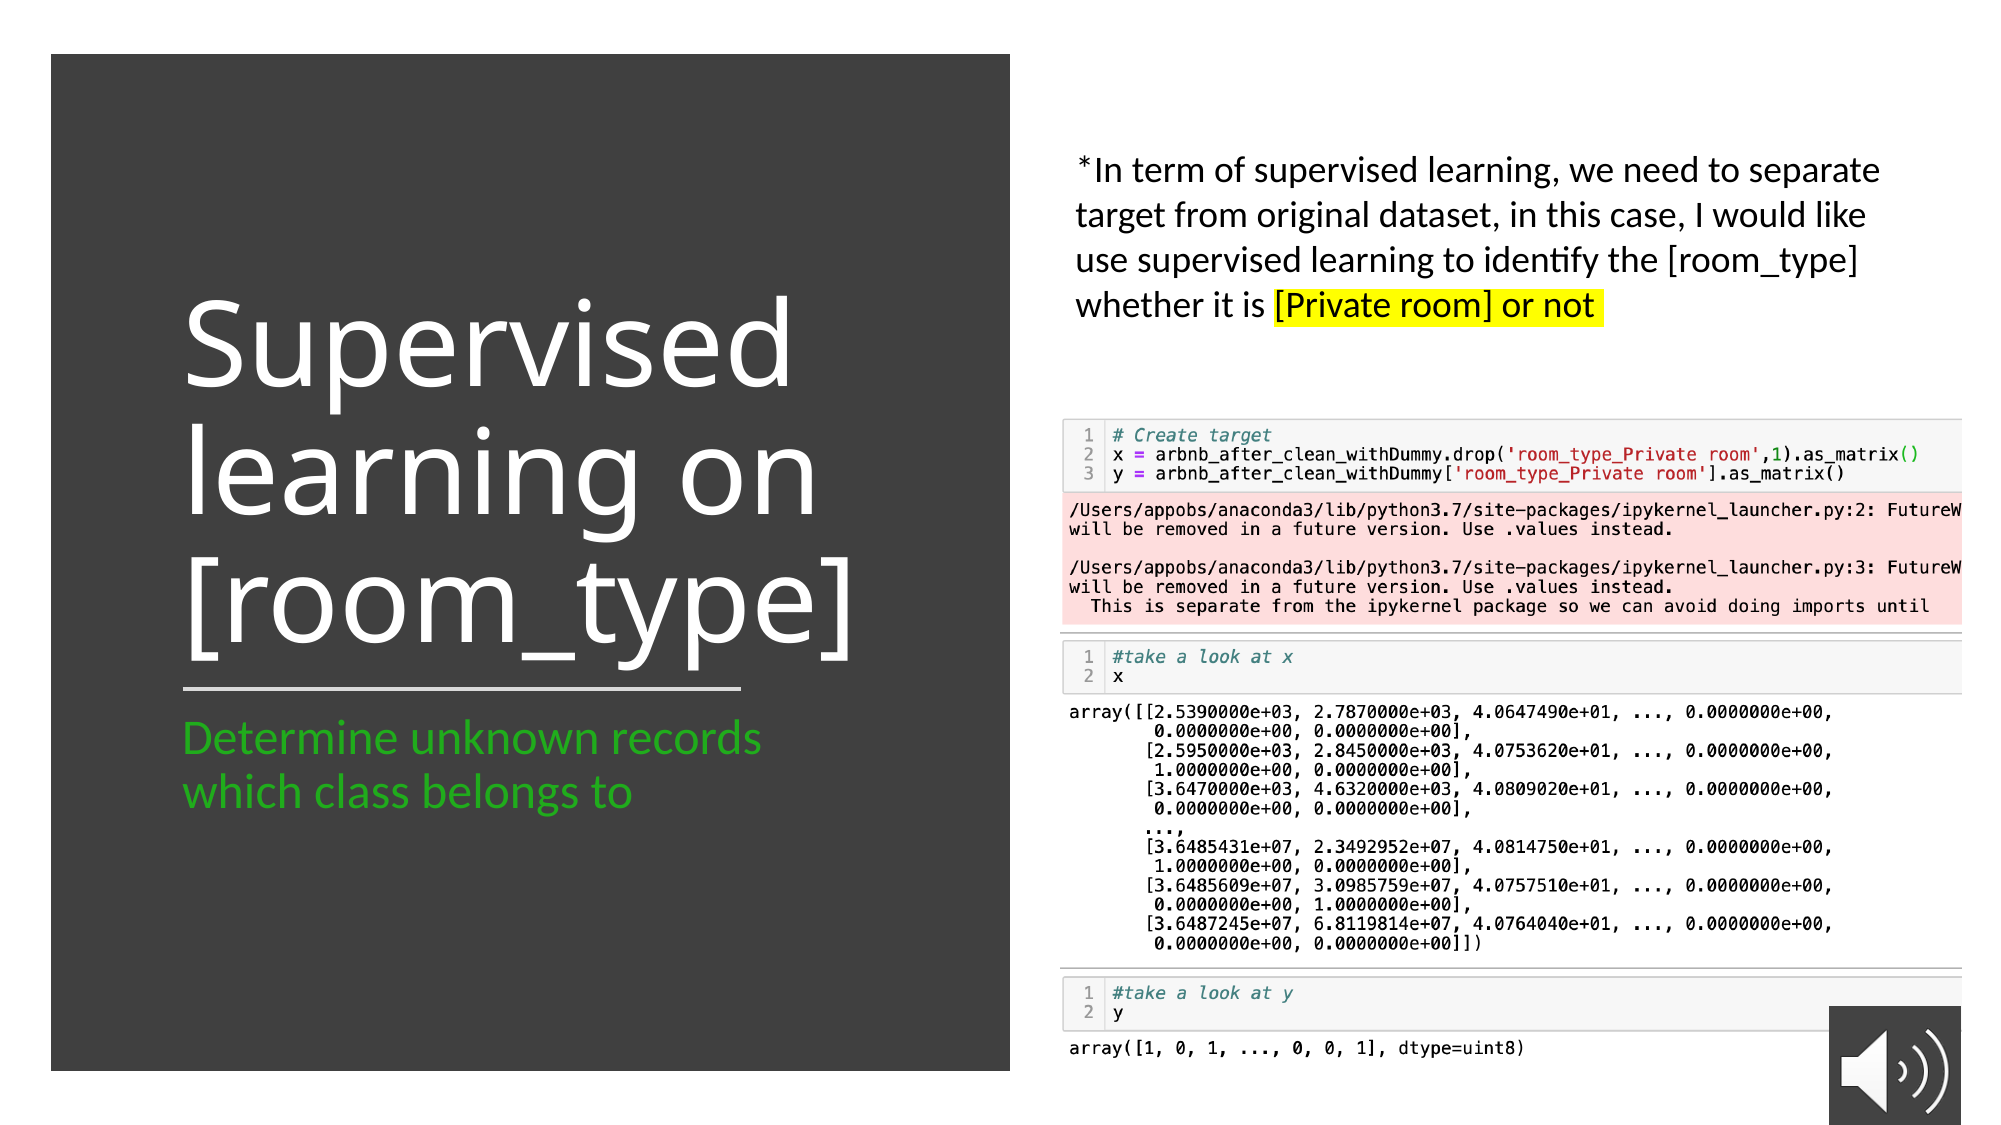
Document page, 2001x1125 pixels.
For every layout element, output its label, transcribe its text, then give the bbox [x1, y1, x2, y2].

text_box [61, 64, 1001, 1061]
picture [1060, 417, 1962, 1125]
title Supervised learning on [room_type] [167, 172, 899, 677]
text_box *In term of supervised learning, we need to separate target from original dataset, in this case, I would like use supervised learning to identify the [room_type] whether it is [Private room] or not [1060, 137, 1939, 378]
subtitle Determine unknown records which class belongs to [167, 704, 899, 953]
